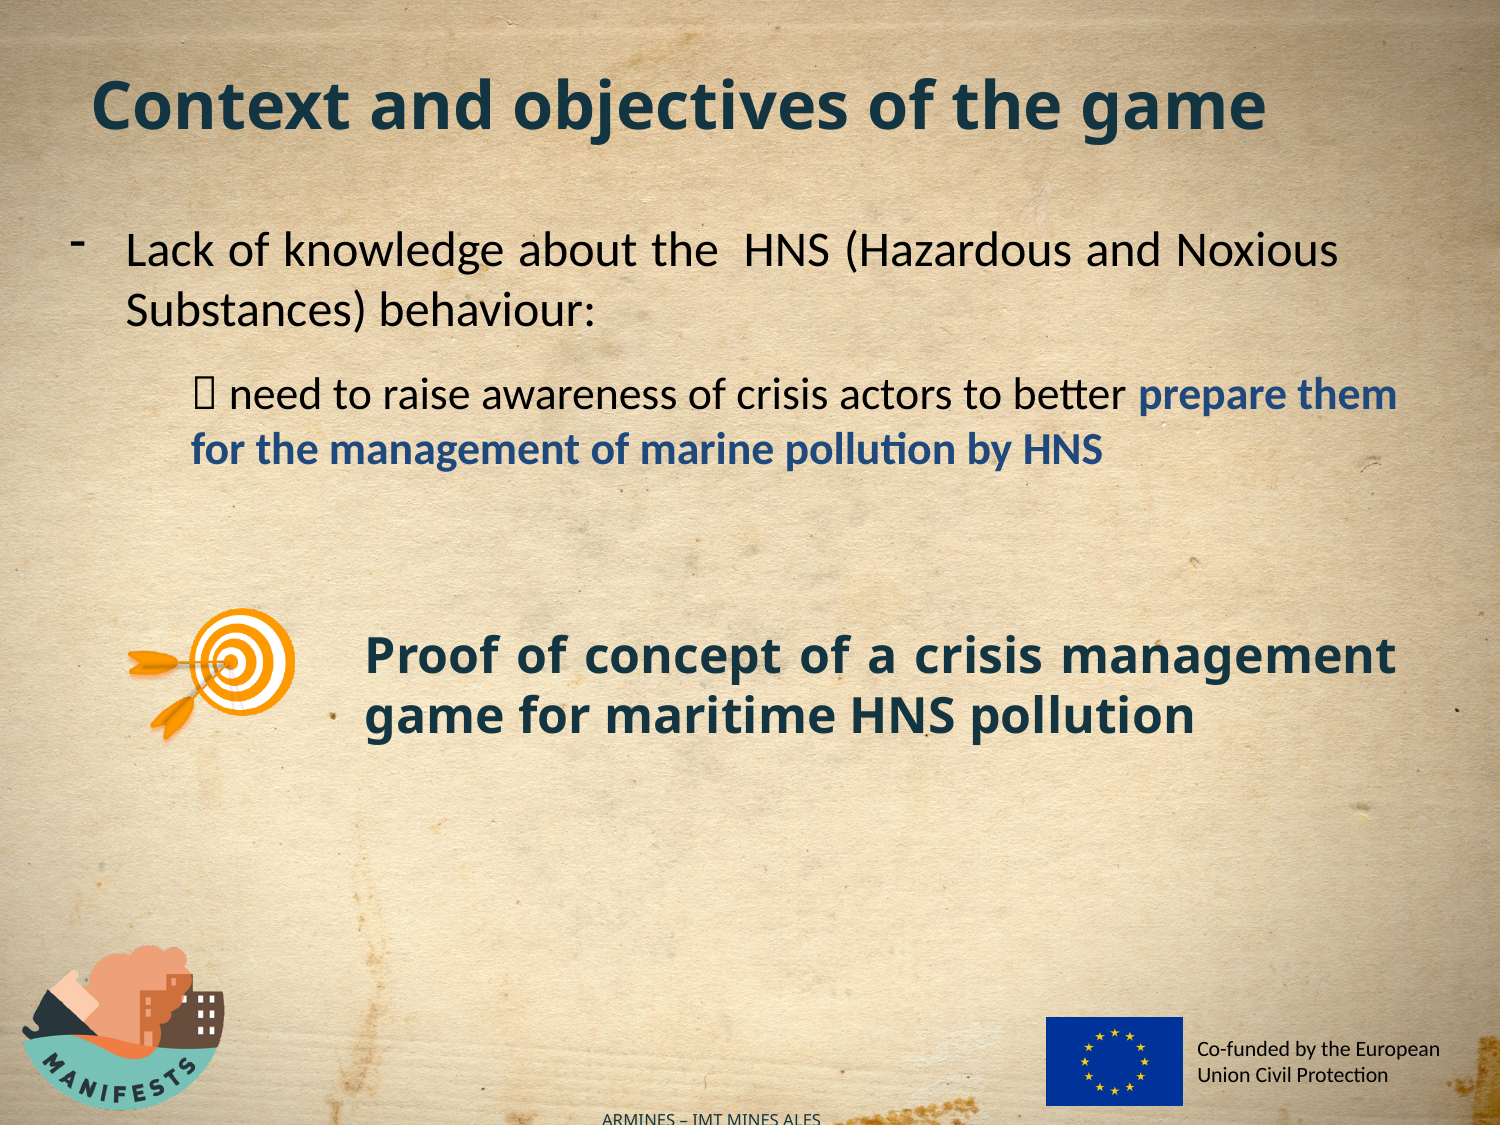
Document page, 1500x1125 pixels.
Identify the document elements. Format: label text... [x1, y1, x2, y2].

text_box Lack of knowledge about the HNS (Hazardous and Noxious Substances) behaviour: [54, 208, 1354, 354]
text_box Proof of concept of a crisis management game for maritime HNS pollution [349, 615, 1413, 801]
text_box  need to raise awareness of crisis actors to better prepare them for the management of marine pollution by HNS [176, 356, 1413, 482]
title Context and objectives of the game [75, 45, 1500, 161]
picture [647, 1117, 652, 1125]
picture [750, 1117, 755, 1125]
picture [0, 0, 1500, 1125]
